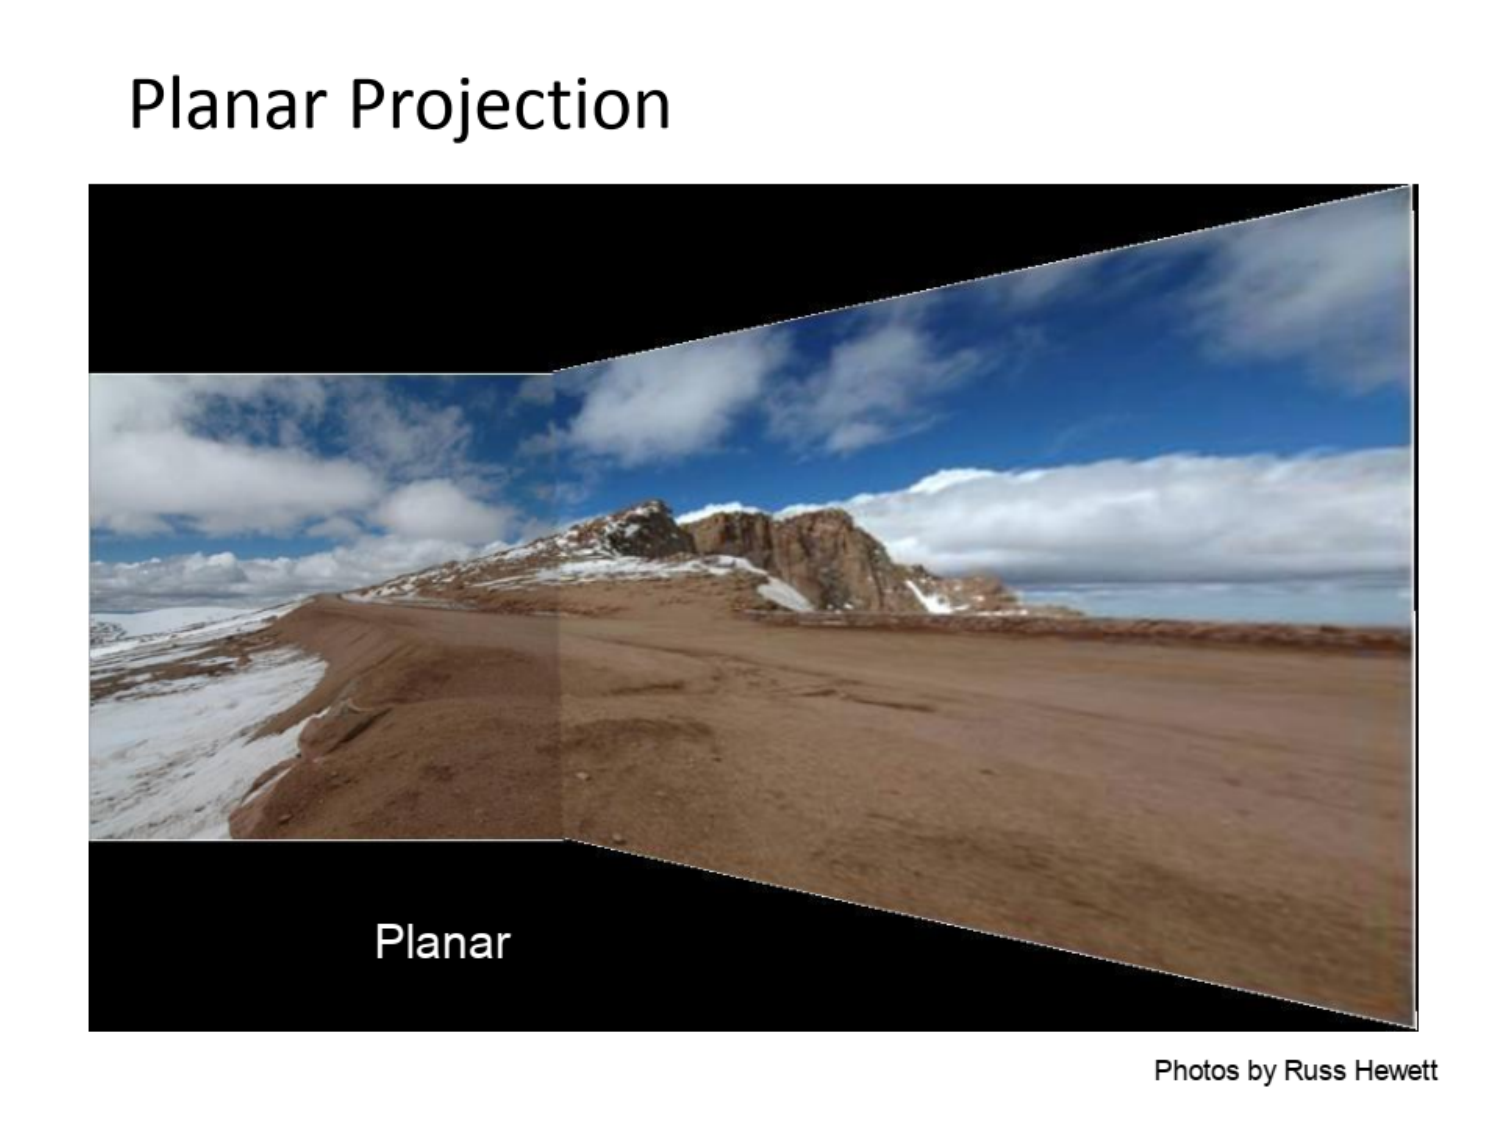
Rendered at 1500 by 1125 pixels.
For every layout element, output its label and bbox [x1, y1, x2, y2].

picture [41, 31, 1458, 1094]
